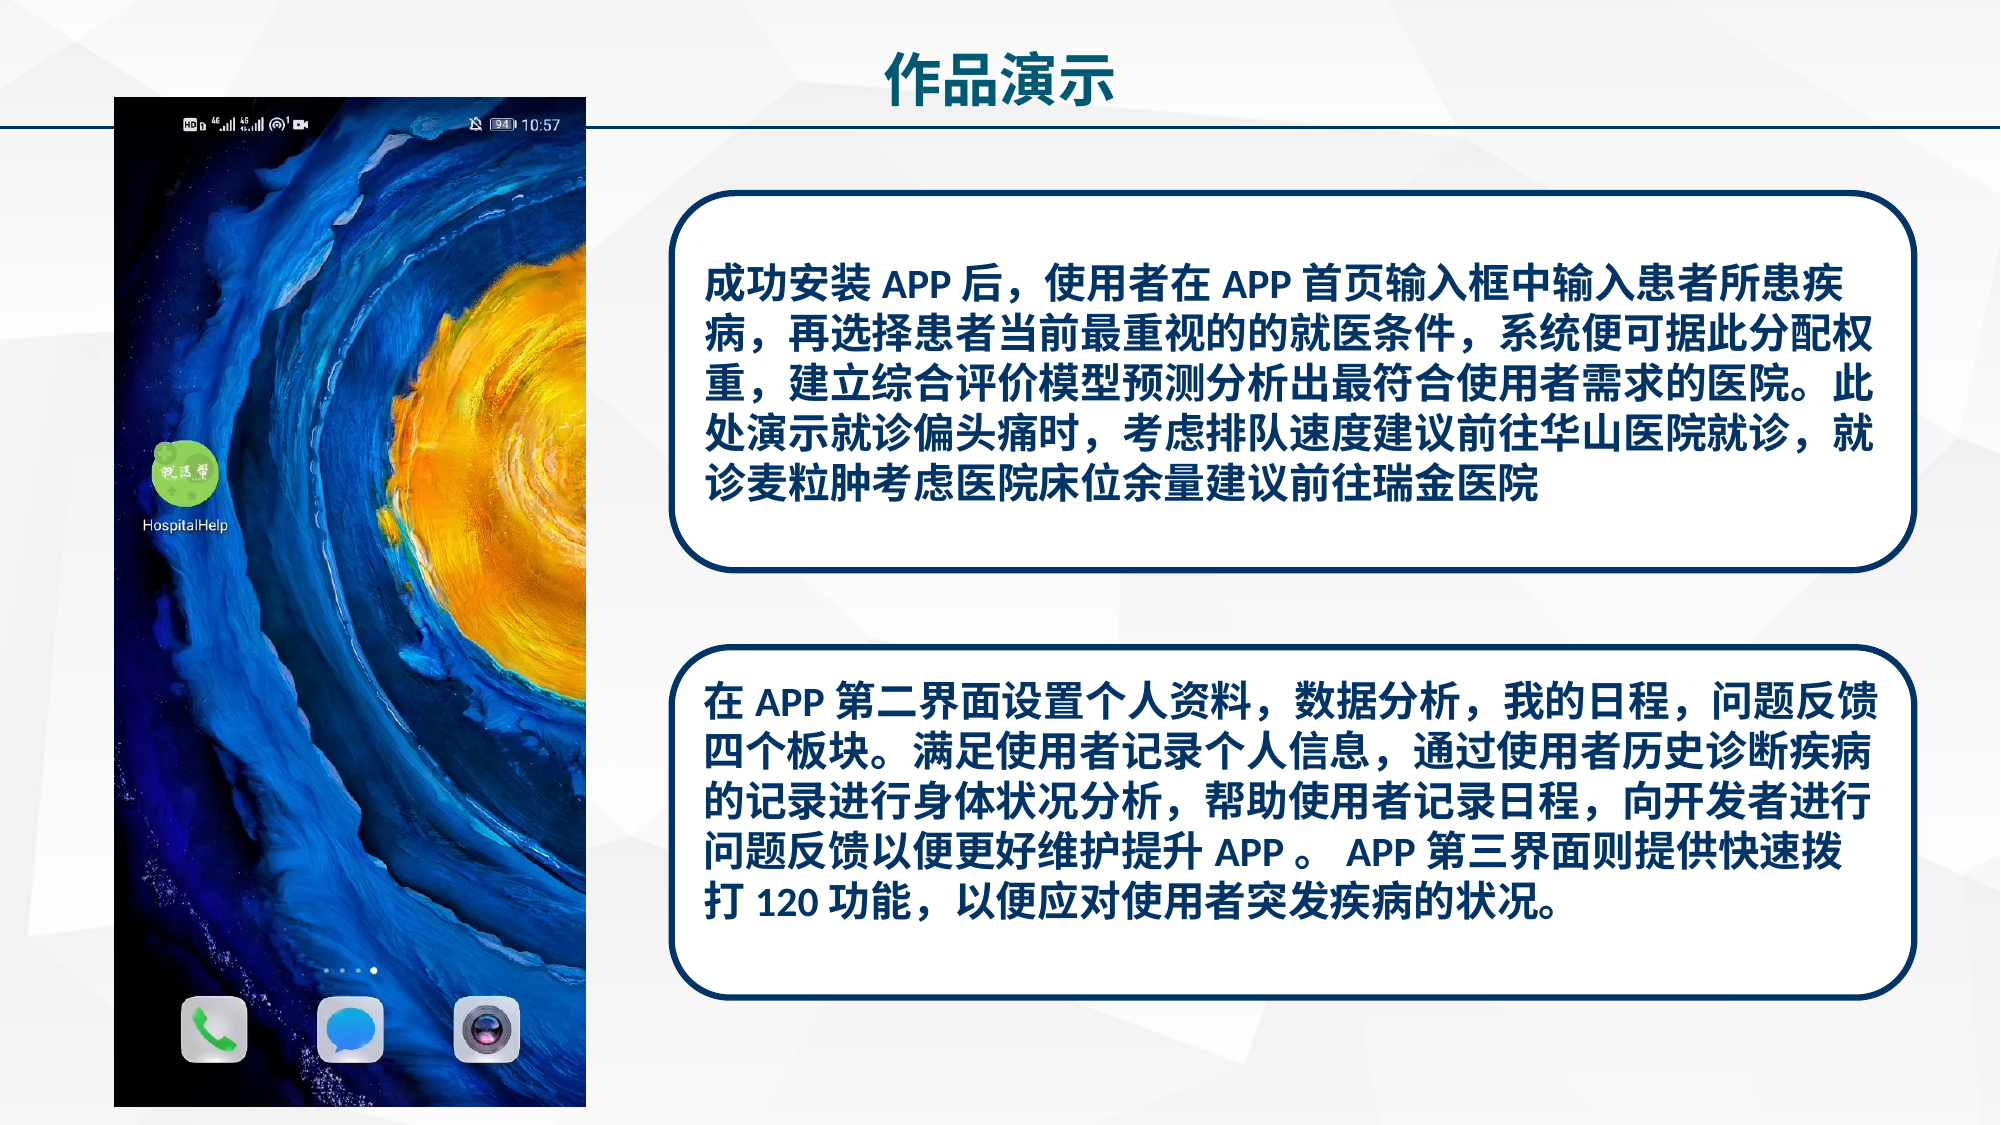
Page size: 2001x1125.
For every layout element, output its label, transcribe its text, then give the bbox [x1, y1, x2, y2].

text_box 作品演示 [662, 35, 1338, 121]
picture [0, 0, 2001, 1125]
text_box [113, 97, 586, 1108]
text_box 在APP第二界面设置个人资料，数据分析，我的日程，问题反馈四个板块。满足使用者记录个人信息，通过使用者历史诊断疾病的记录进行身体状况分析，帮助使用者记录日程，向开发者进行问题反馈以便更好维护提升APP。APP第三界面则提供快速拨打120功能，以便应对使用者突发疾病的状况。 [670, 646, 1916, 999]
text_box 成功安装APP后，使用者在APP首页输入框中输入患者所患疾病，再选择患者当前最重视的的就医条件，系统便可据此分配权重，建立综合评价模型预测分析出最符合使用者需求的医院。此处演示就诊偏头痛时，考虑排队速度建议前往华山医院就诊，就诊麦粒肿考虑医院床位余量建议前往瑞金医院 [670, 192, 1916, 572]
